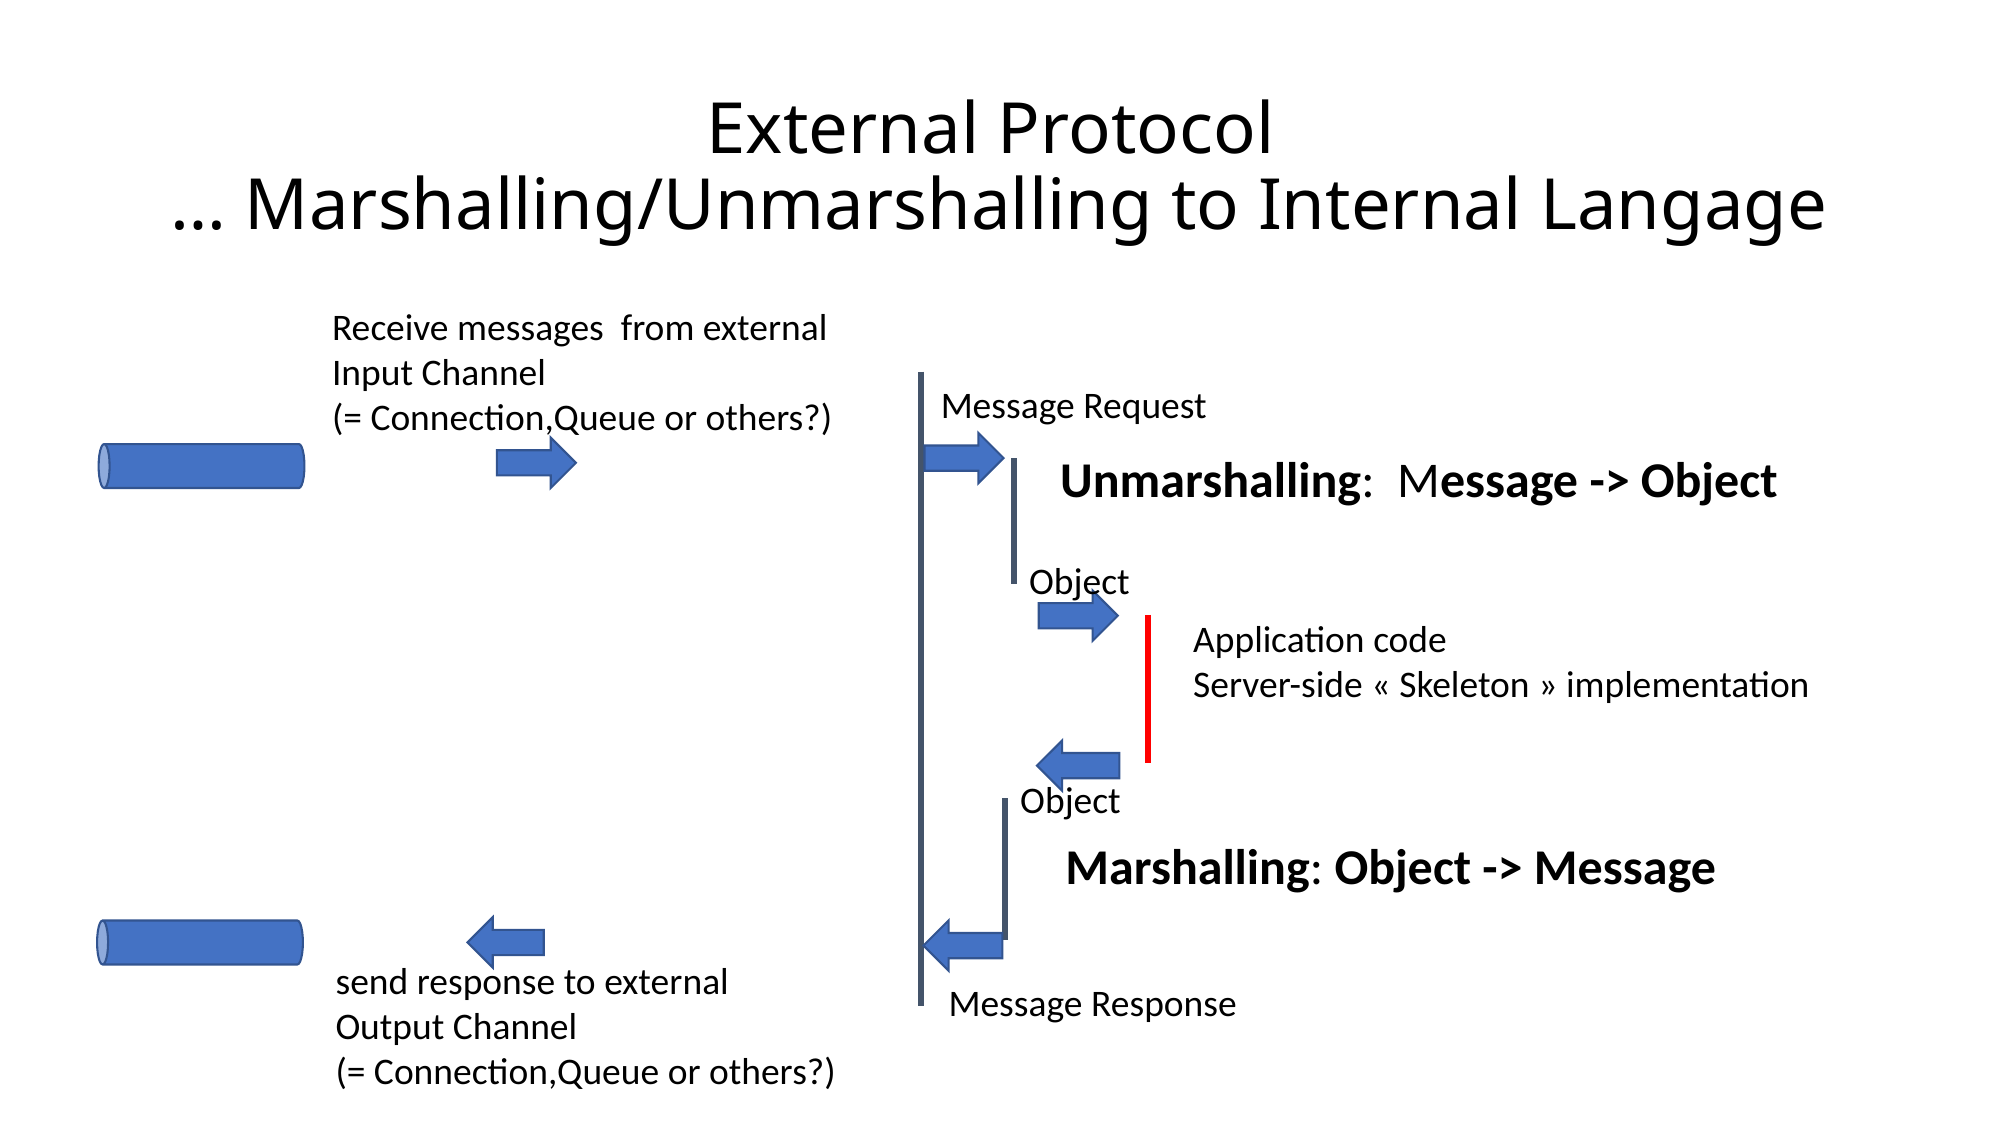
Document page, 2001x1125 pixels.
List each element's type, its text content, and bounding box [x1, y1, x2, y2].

text_box [466, 914, 545, 949]
text_box Message Response [933, 971, 1253, 1032]
text_box Object [1014, 549, 1145, 609]
text_box Receive messages from external Input Channel (= Connection,Queue or others?) [317, 295, 893, 446]
text_box [922, 917, 1004, 971]
text_box [1037, 609, 1120, 644]
text_box [97, 443, 306, 490]
title External Protocol … Marshalling/Unmarshalling to Internal Langage [137, 59, 1863, 278]
text_box [495, 446, 578, 491]
text_box [96, 919, 304, 966]
text_box [923, 434, 1006, 486]
text_box Object [1005, 768, 1136, 829]
text_box [1035, 737, 1121, 794]
text_box send response to external Output Channel (= Connection,Queue or others?) [320, 949, 910, 1100]
text_box Application code Server-side « Skeleton » implementation [1178, 607, 1825, 713]
text_box Marshalling: Object -> Message [1050, 826, 1732, 902]
text_box Unmarshalling: Message -> Object [1045, 440, 1805, 516]
text_box [99, 922, 107, 963]
text_box [100, 446, 108, 486]
text_box Message Request [926, 373, 1223, 434]
